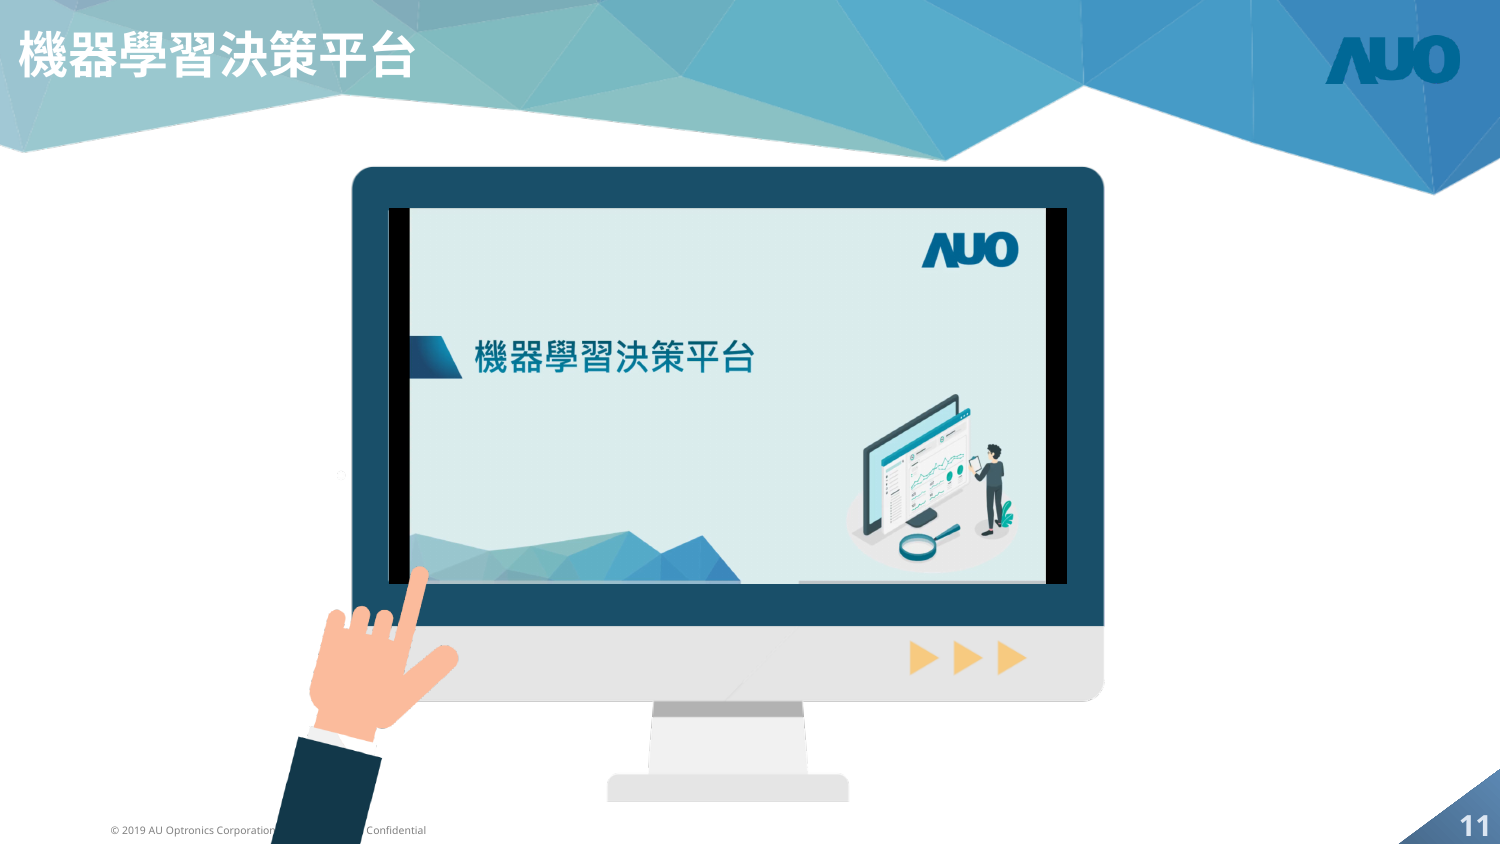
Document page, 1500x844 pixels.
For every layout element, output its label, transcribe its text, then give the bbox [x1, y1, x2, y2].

picture [0, 0, 1500, 844]
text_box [1379, 751, 1500, 844]
text_box 機器學習決策平台 [3, 15, 434, 91]
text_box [387, 207, 1068, 585]
